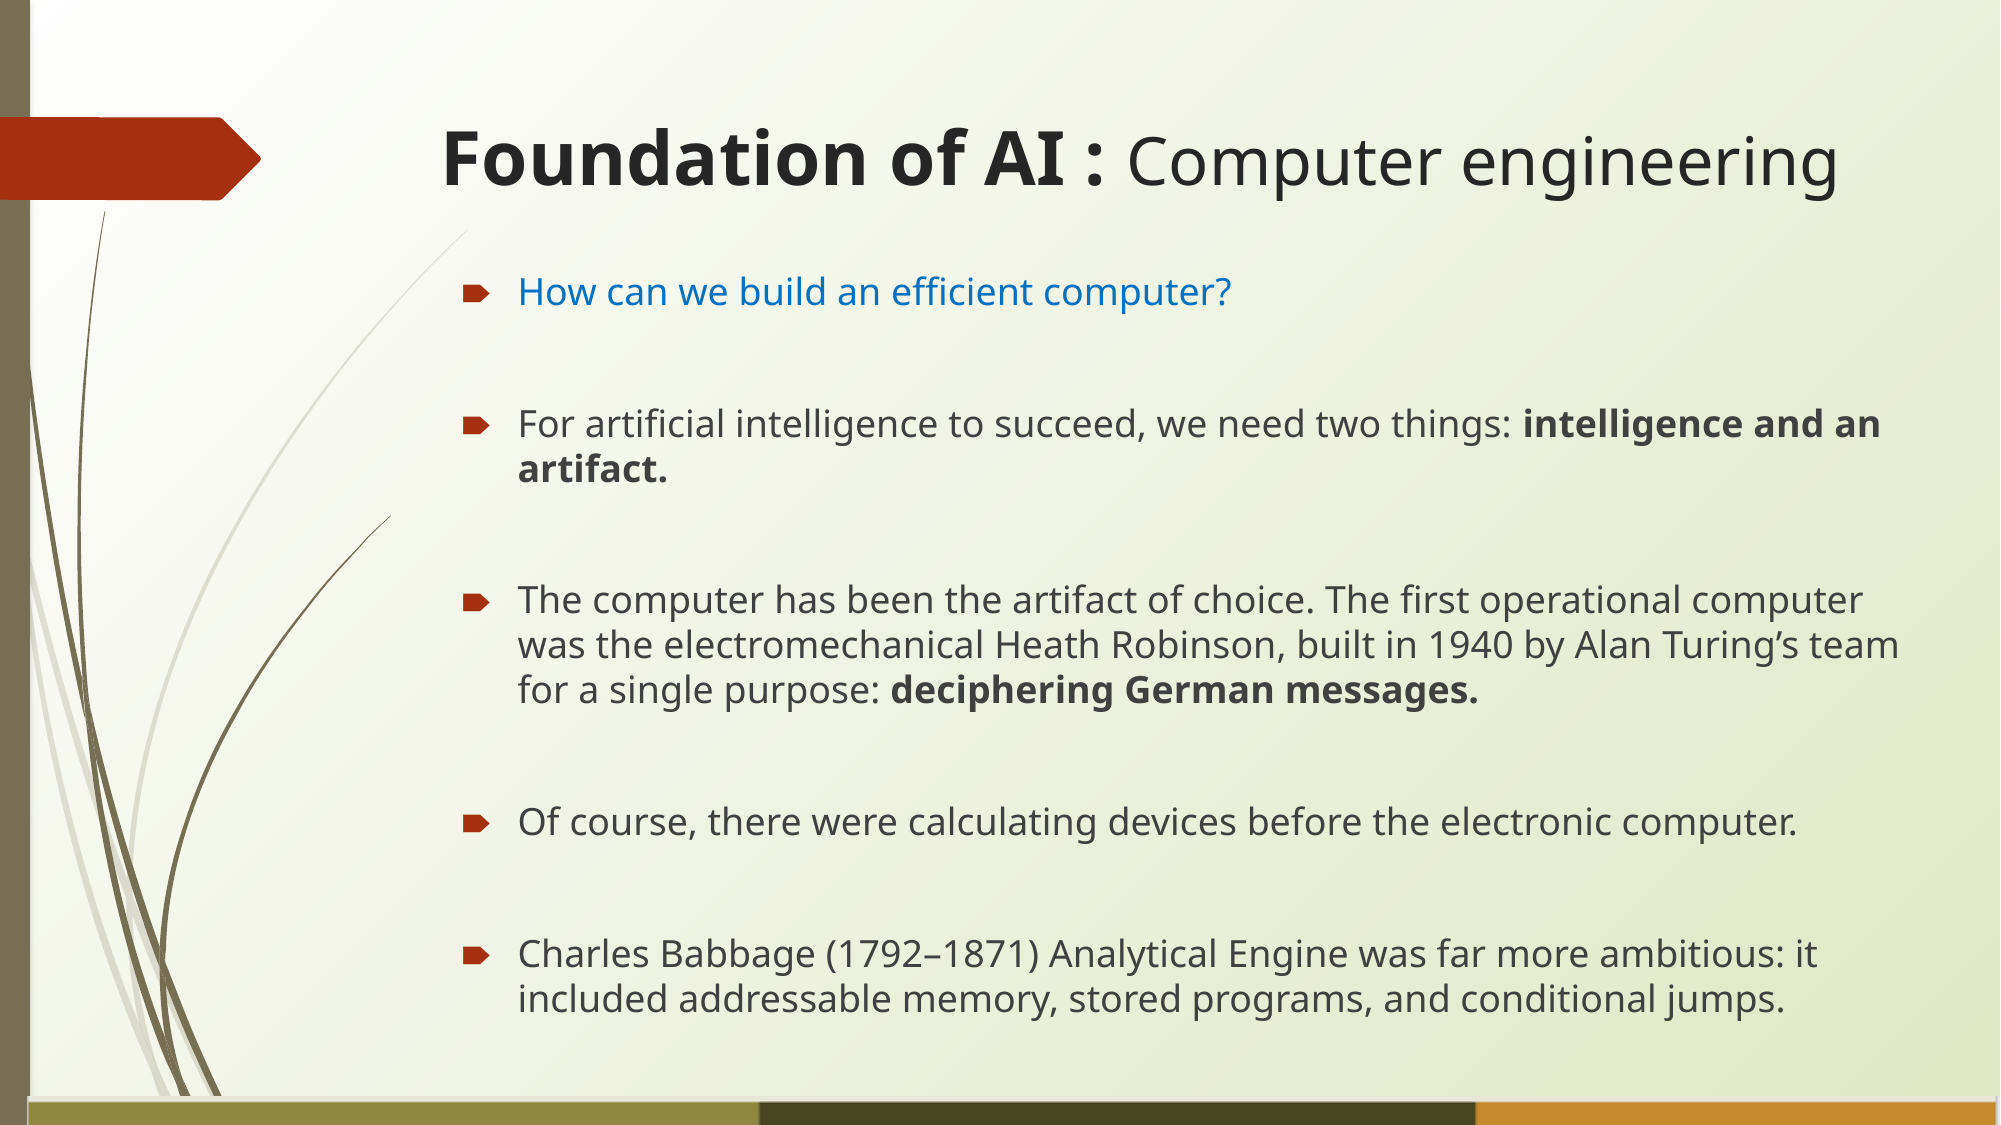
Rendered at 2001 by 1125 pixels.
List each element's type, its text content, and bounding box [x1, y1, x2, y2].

picture [27, 1096, 2000, 1125]
title Foundation of AI : Computer engineering [425, 102, 1888, 313]
list How can we build an efficient computer? For artificial intelligence to succeed, we need two things: intelligence and an artifact. The computer has been the artifact of choice. The first operational computer was the electromechanical Heath Robinson, built in 1940 by Alan Turing’s team for a single purpose: deciphering German messages. Of course, there were calculating devices before the electronic computer. Charles Babbage (1792–1871) Analytical Engine was far more ambitious: it included addressable memory, stored programs, and conditional jumps. [446, 260, 1921, 1066]
